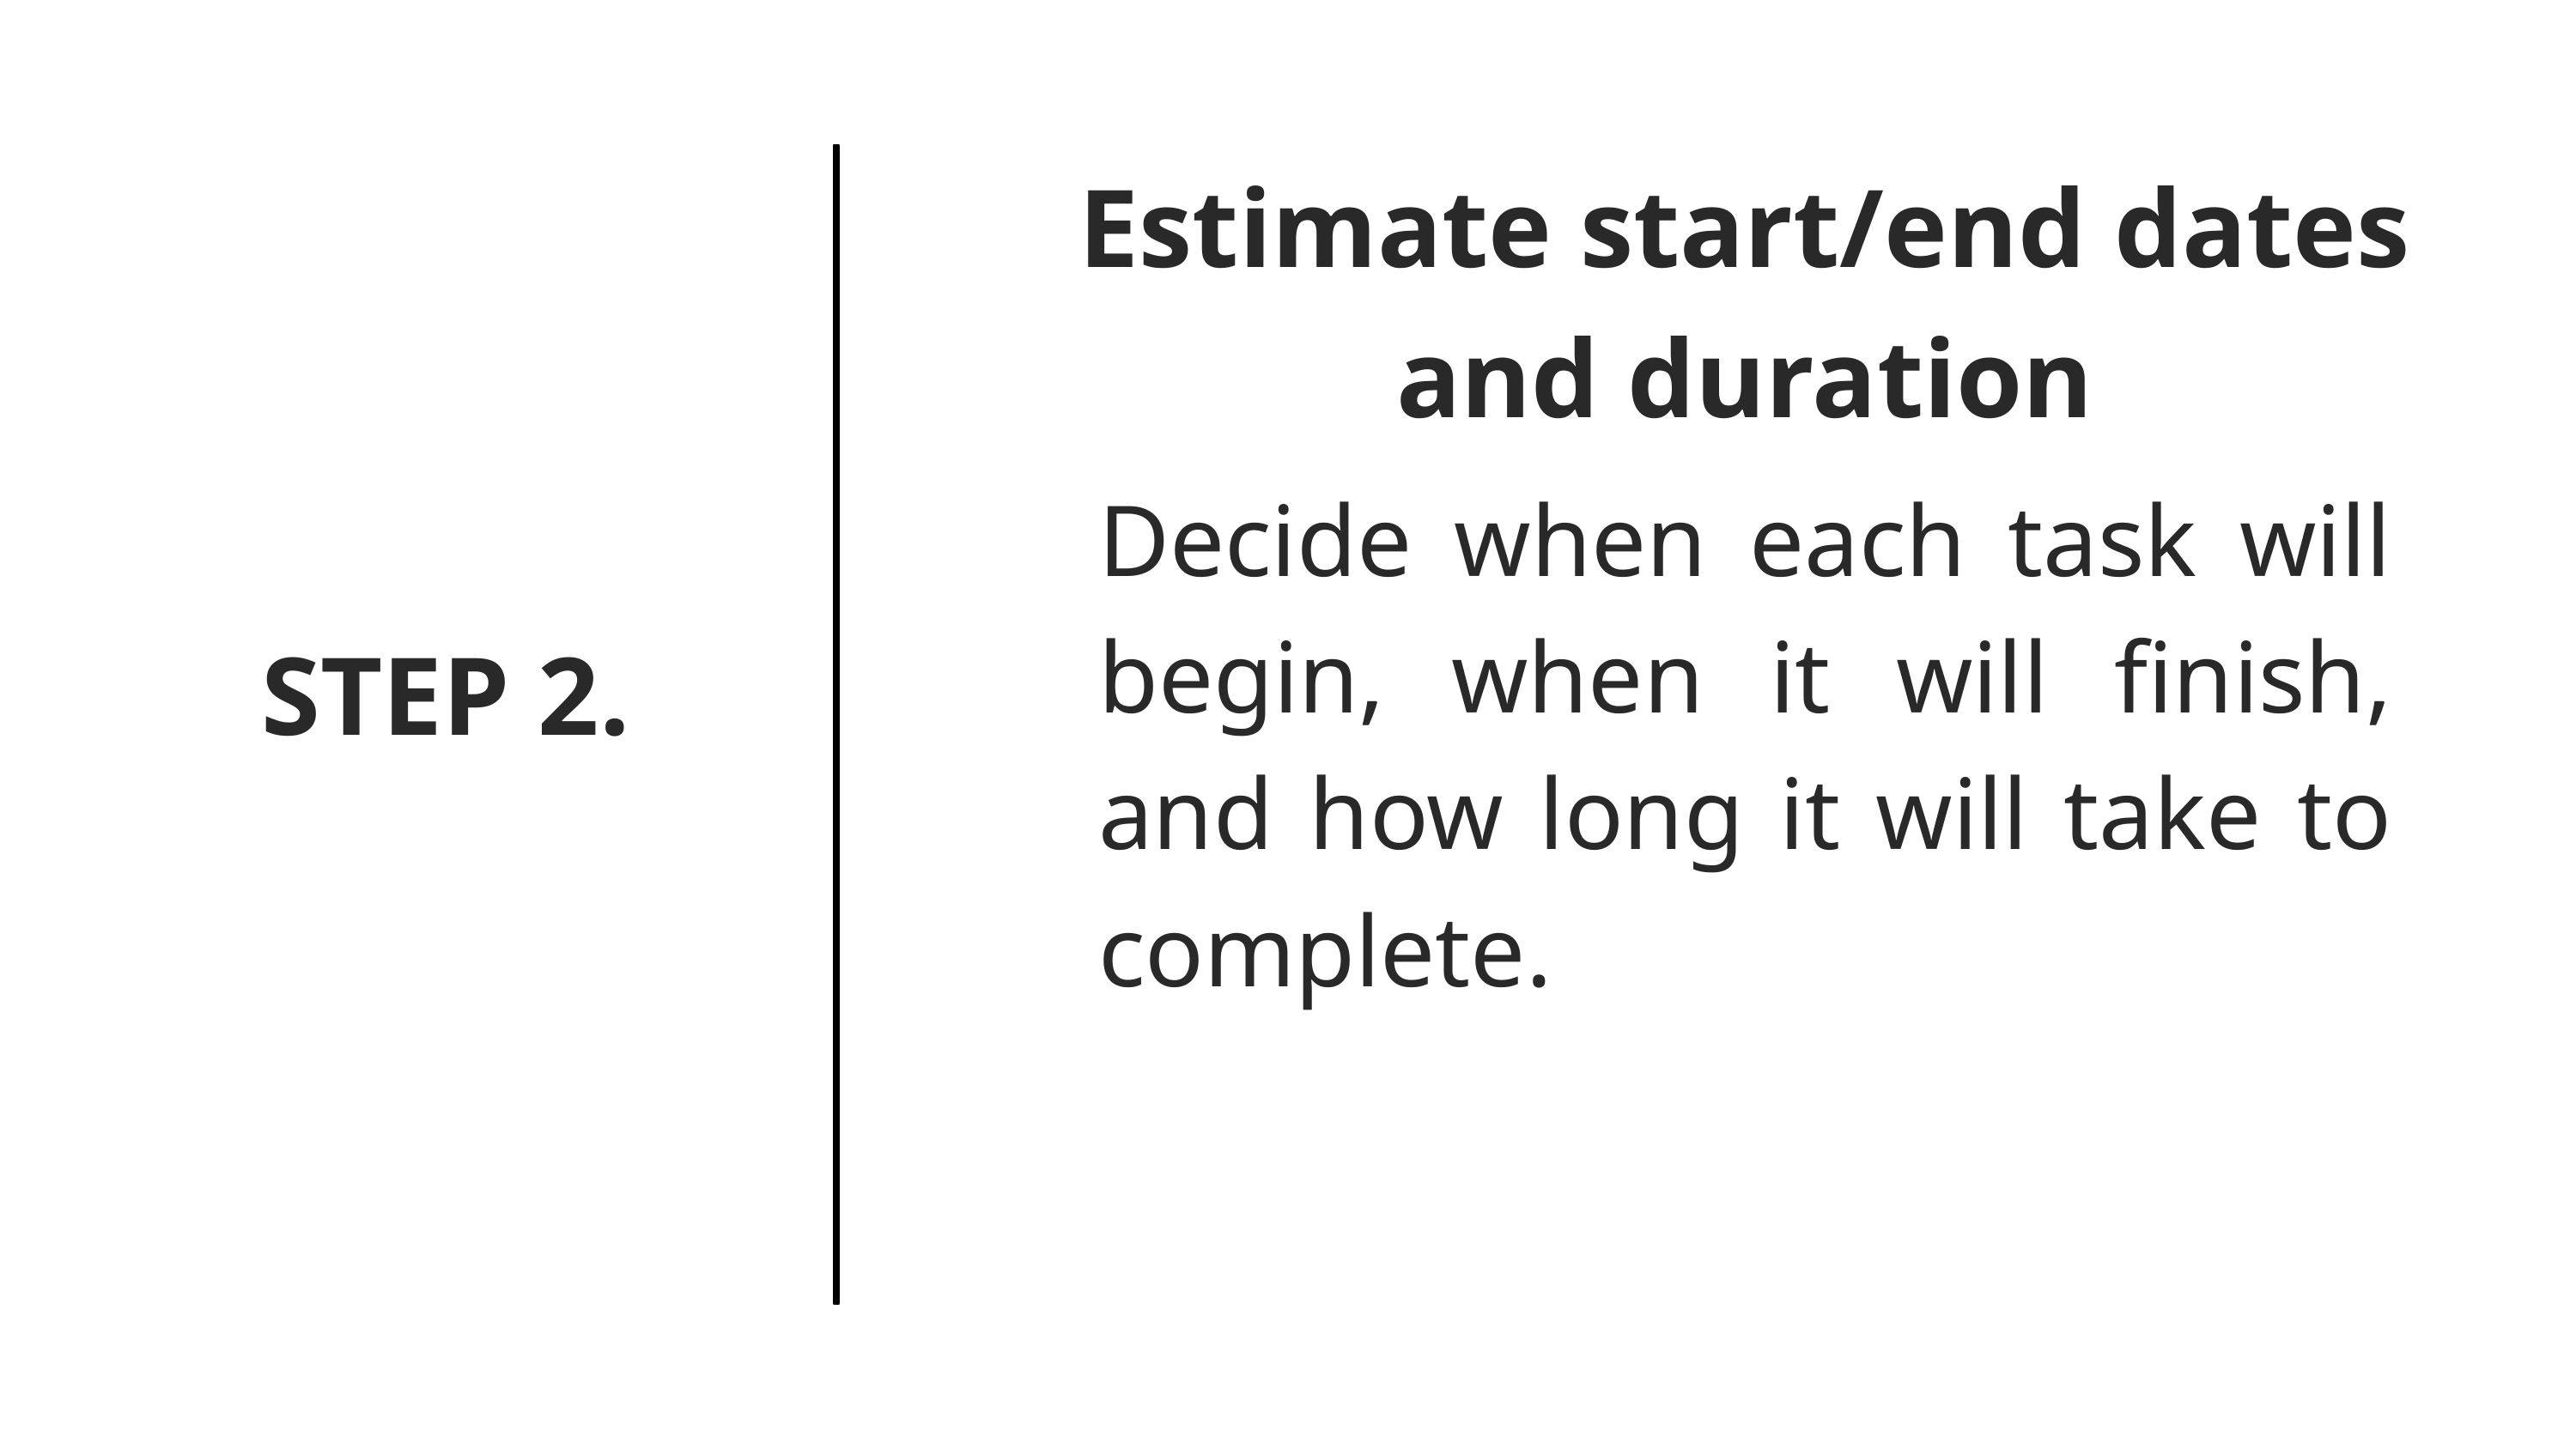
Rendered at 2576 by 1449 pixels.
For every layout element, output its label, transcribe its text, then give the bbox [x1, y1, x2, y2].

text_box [833, 142, 840, 1307]
text_box Decide when each task will begin, when it will finish, and how long it will take to complete. [1098, 458, 2392, 1007]
text_box Estimate start/end dates and duration [1000, 138, 2490, 440]
text_box STEP 2. [88, 648, 805, 756]
